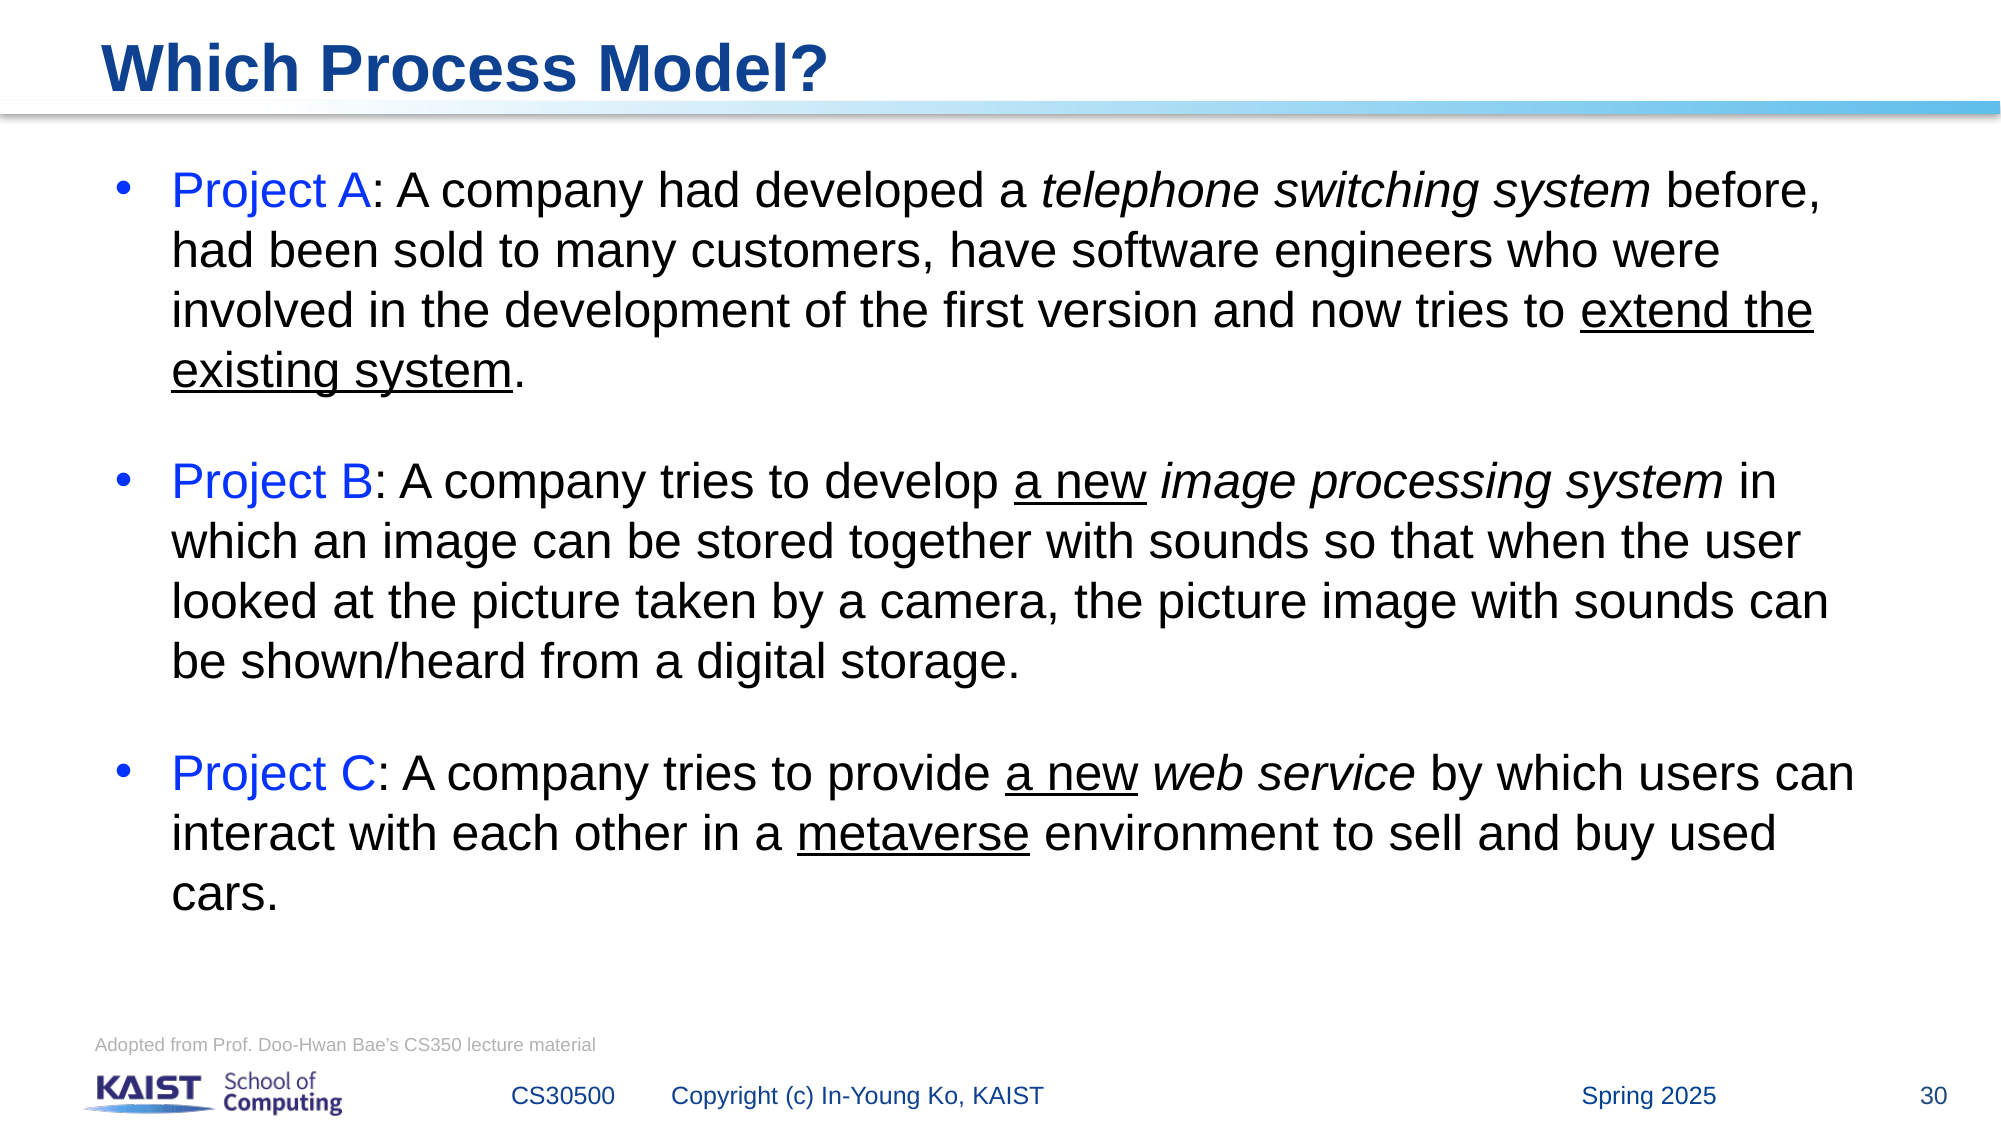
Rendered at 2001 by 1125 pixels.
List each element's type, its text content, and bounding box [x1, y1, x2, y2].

footer CS30500 Copyright (c) In-Young Ko, KAIST [496, 1065, 1517, 1125]
list Project A: A company had developed a telephone switching system before, had been sold to many customers, have software engineers who were involved in the development of the first version and now tries to extend the existing system. Project B: A company tries to develop a new image processing system in which an image can be stored together with sounds so that when the user looked at the picture taken by a camera, the picture image with sounds can be shown/heard from a digital storage. Project C: A company tries to provide a new web service by which users can interact with each other in a metaverse environment to sell and buy used cars. [99, 149, 1914, 1038]
title Which Process Model? [86, 19, 1914, 112]
slide_number 30 [1833, 1065, 1963, 1125]
picture [80, 1063, 342, 1125]
slide_number Spring 2025 [1566, 1064, 1800, 1125]
text_box Adopted from Prof. Doo-Hwan Bae’s CS350 lecture material [79, 1025, 611, 1063]
